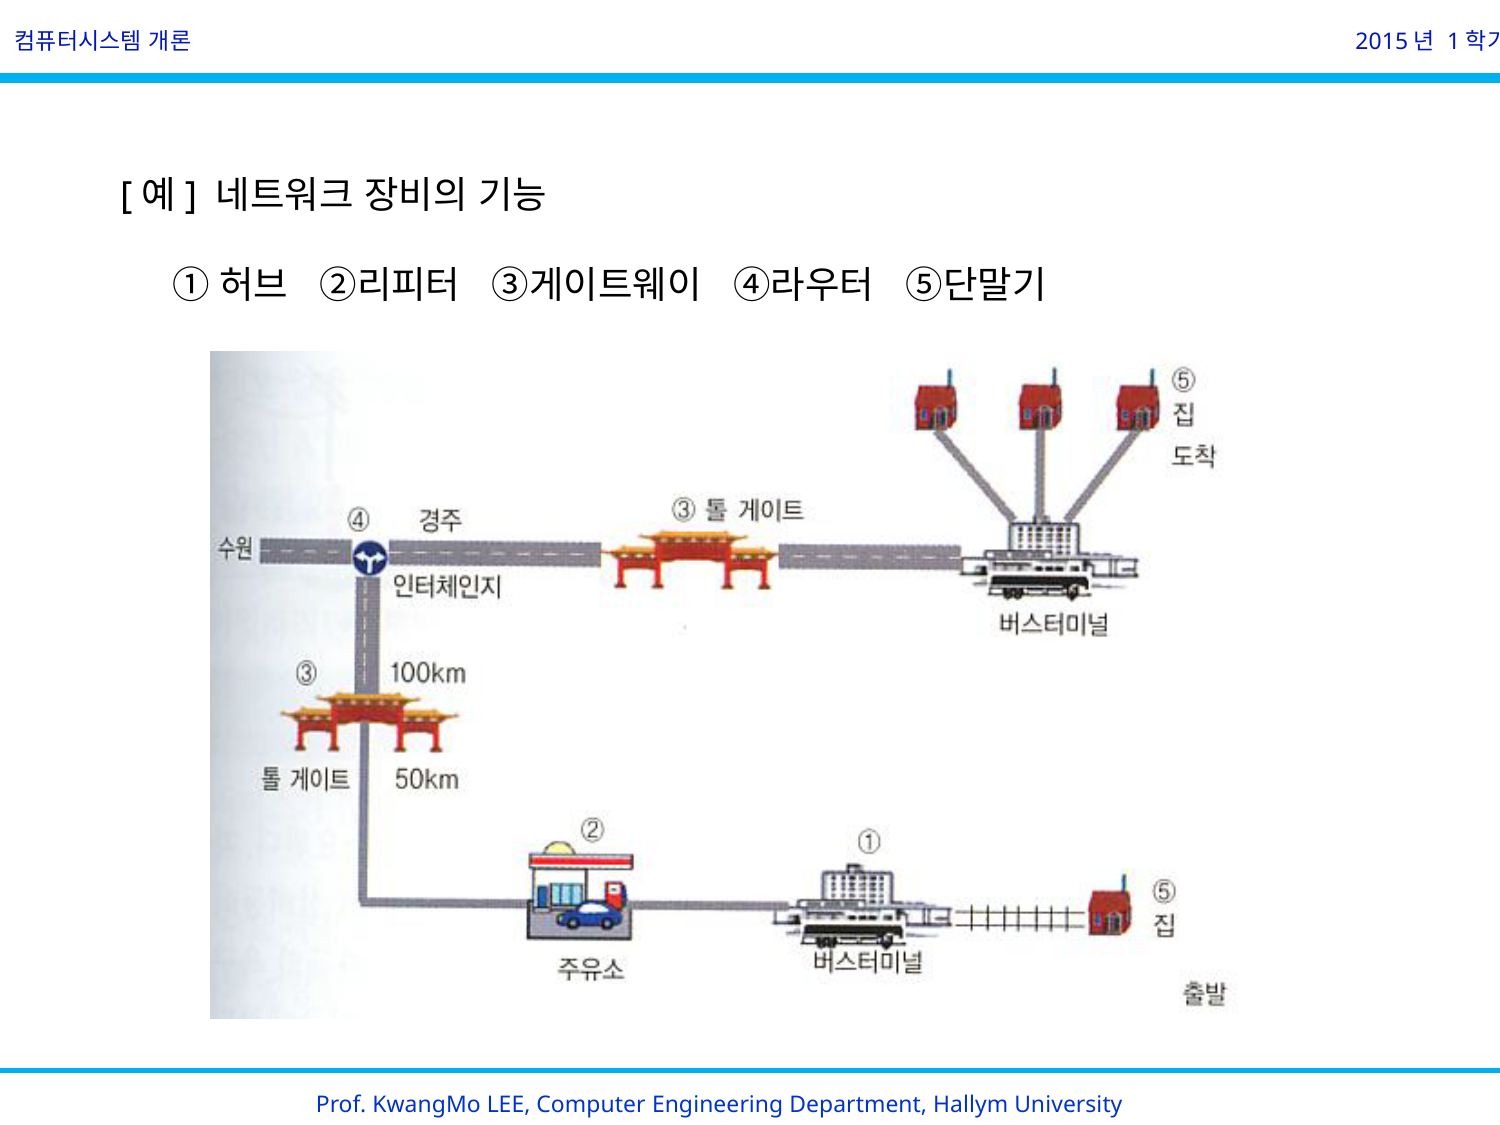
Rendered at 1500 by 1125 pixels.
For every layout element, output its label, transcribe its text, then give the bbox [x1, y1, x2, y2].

text_box 컴퓨터시스템 개론 [0, 19, 225, 62]
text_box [105, 163, 1442, 1020]
text_box Prof. KwangMo LEE, Computer Engineering Department, Hallym University [301, 1082, 1247, 1125]
text_box 2015년 1학기 [1340, 19, 1500, 62]
